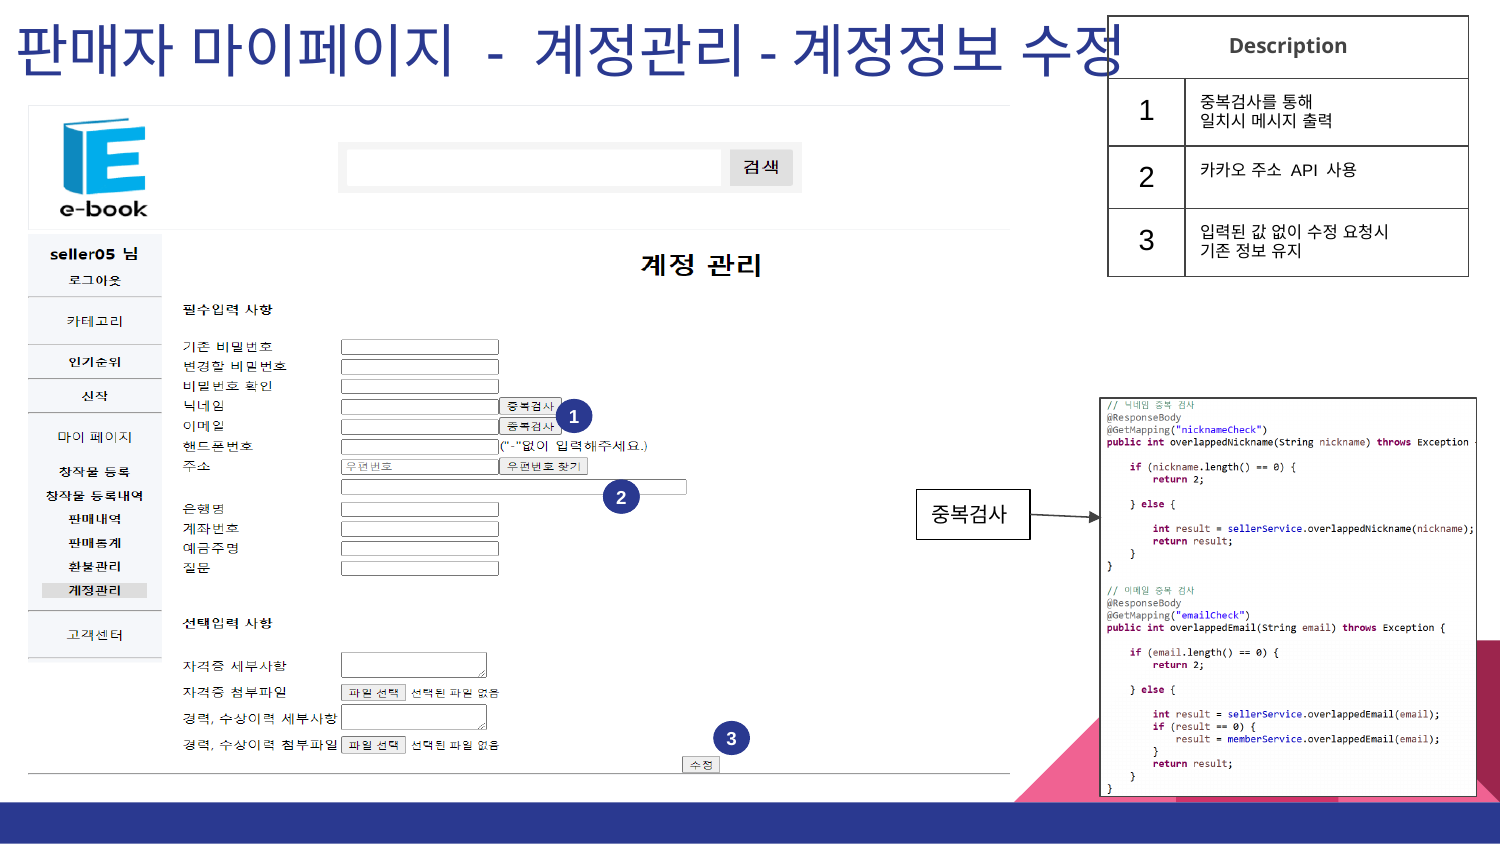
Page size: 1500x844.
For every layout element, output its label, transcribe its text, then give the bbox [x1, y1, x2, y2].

picture [24, 99, 1010, 775]
title 판매자 마이페이지 - 계정관리-계정정보 수정 [0, 0, 1398, 100]
text_box 중복검사 [1013, 489, 1031, 540]
table_cell 2 [1109, 147, 1184, 208]
table_header Description [1109, 17, 1468, 78]
picture [1100, 398, 1476, 797]
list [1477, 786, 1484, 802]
table_cell 중복검사를 통해 일치시 메시지 출력 [1186, 79, 1468, 145]
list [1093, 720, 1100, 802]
table_cell 입력된 값 없이 수정 요청시 기존 정보 유지 [1186, 209, 1468, 276]
table_cell 카카오 주소 API 사용 [1186, 147, 1468, 208]
table_cell 3 [1109, 209, 1184, 276]
table_cell 1 [1109, 79, 1184, 145]
